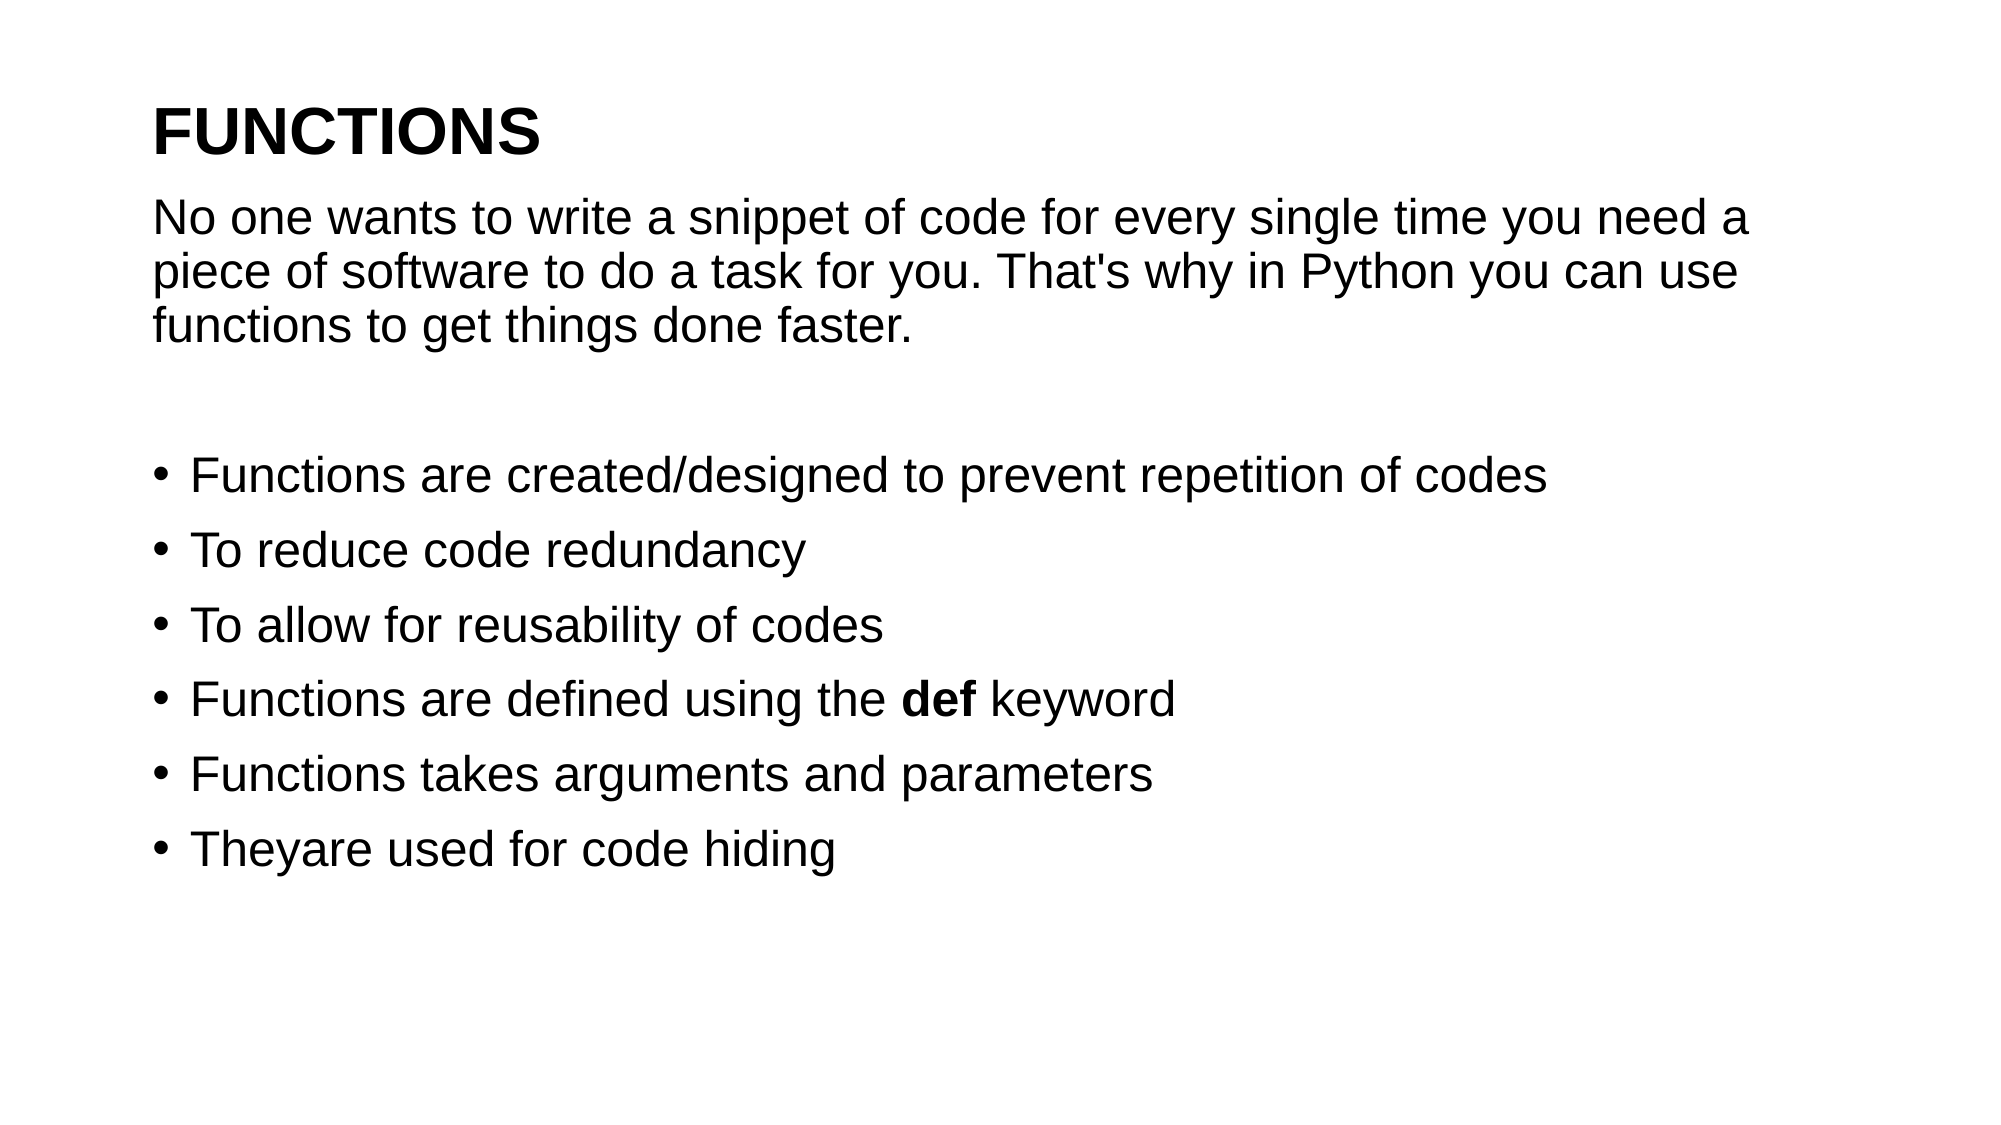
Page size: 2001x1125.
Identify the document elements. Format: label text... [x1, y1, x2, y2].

title FUNCTIONS [137, 59, 1863, 184]
list No one wants to write a snippet of code for every single time you need a piece of software to do a task for you. That's why in Python you can use functions to get things done faster. Functions are created/designed to prevent repetition of codes To reduce code redundancy To allow for reusability of codes Functions are defined using the def keyword Functions takes arguments and parameters Theyare used for code hiding [137, 184, 1863, 1014]
